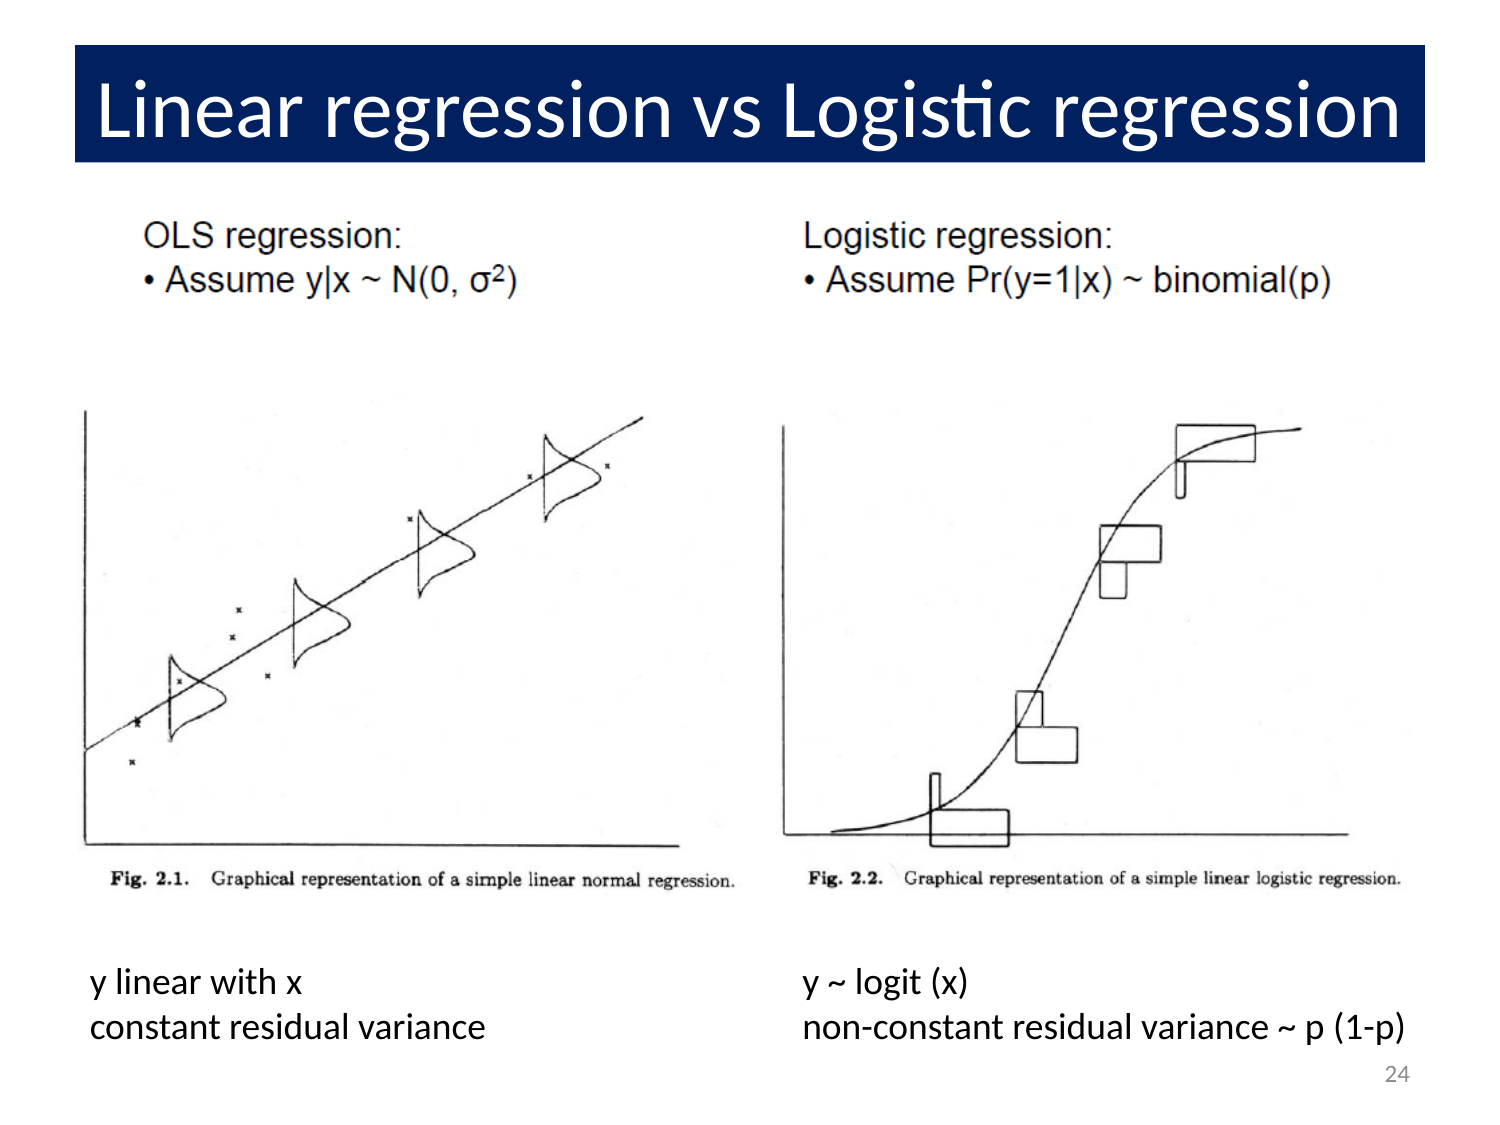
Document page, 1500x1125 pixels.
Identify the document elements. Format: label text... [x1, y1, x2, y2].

text_box y linear with x constant residual variance [74, 949, 750, 1055]
slide_number 24 [1074, 1055, 1425, 1103]
title Linear regression vs Logistic regression [75, 45, 1425, 163]
text_box y ~ logit (x) non-constant residual variance ~ p (1-p) [787, 949, 1425, 1055]
picture [74, 208, 1426, 899]
